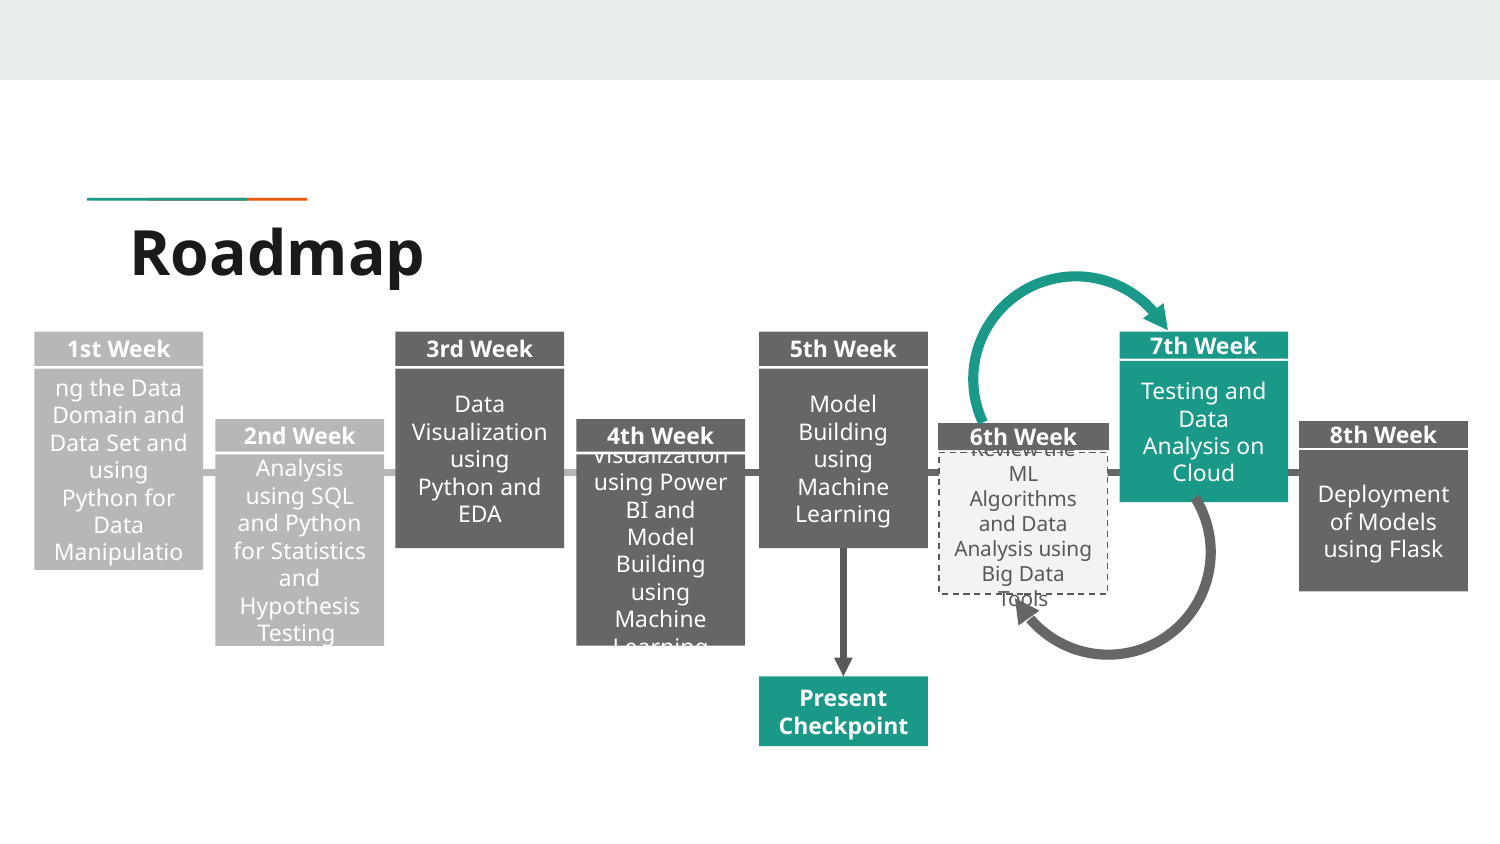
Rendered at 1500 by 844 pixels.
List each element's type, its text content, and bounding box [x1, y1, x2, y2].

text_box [967, 269, 1191, 486]
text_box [215, 418, 385, 646]
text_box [993, 445, 1217, 662]
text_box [576, 418, 746, 646]
title Roadmap [114, 197, 1376, 286]
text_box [1298, 420, 1469, 592]
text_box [395, 331, 565, 549]
text_box Present Checkpoint [759, 676, 928, 747]
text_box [1196, 331, 1289, 503]
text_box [937, 422, 988, 594]
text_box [34, 331, 204, 571]
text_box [758, 331, 929, 549]
